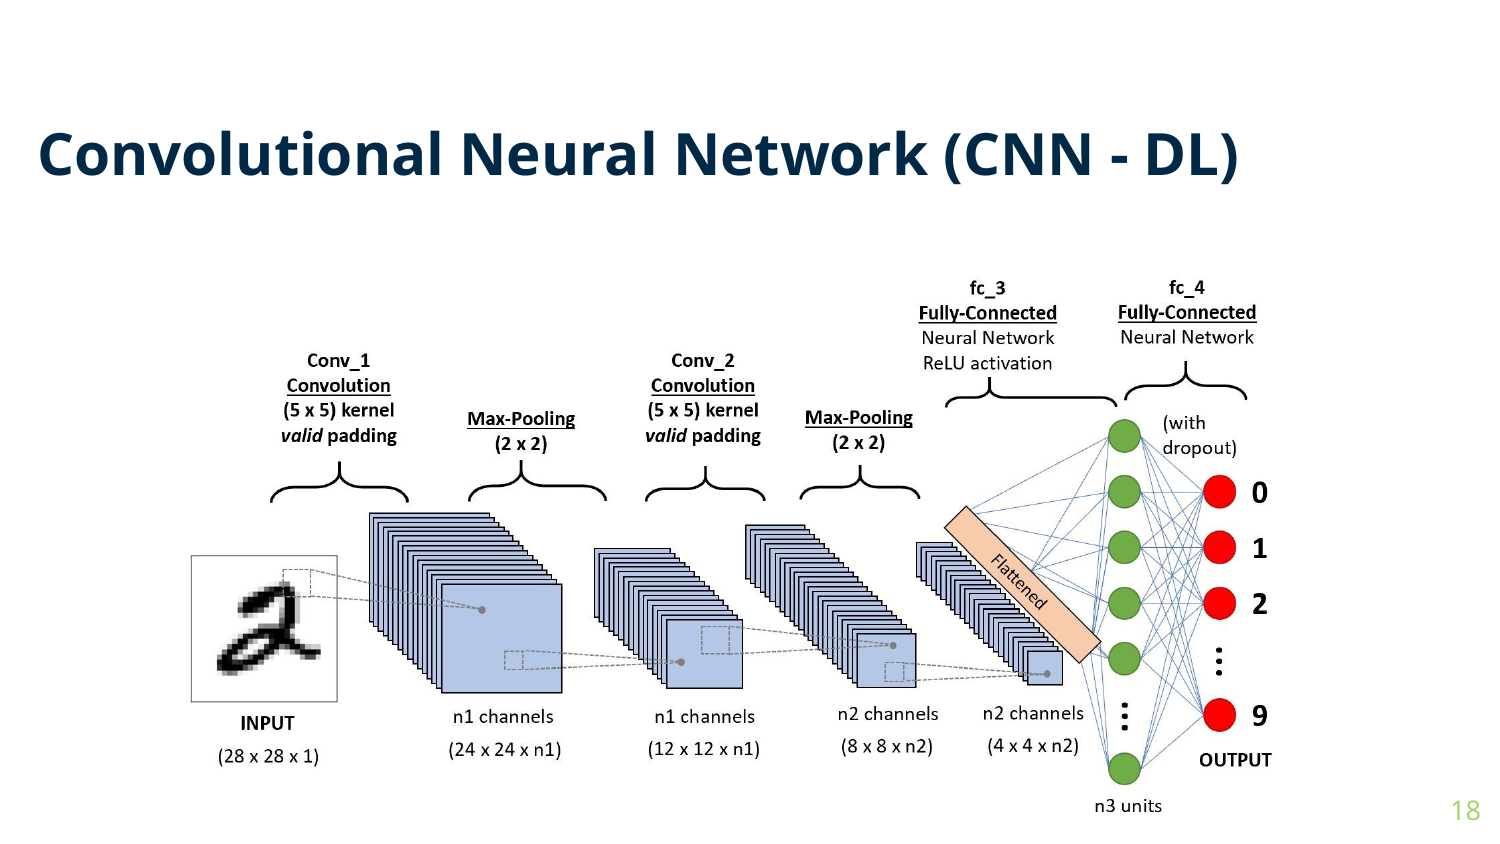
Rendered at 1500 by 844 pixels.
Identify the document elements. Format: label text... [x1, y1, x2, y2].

picture [187, 254, 1288, 844]
title Convolutional Neural Network (CNN - DL) [37, 0, 1438, 187]
slide_number 18 [1391, 779, 1482, 844]
